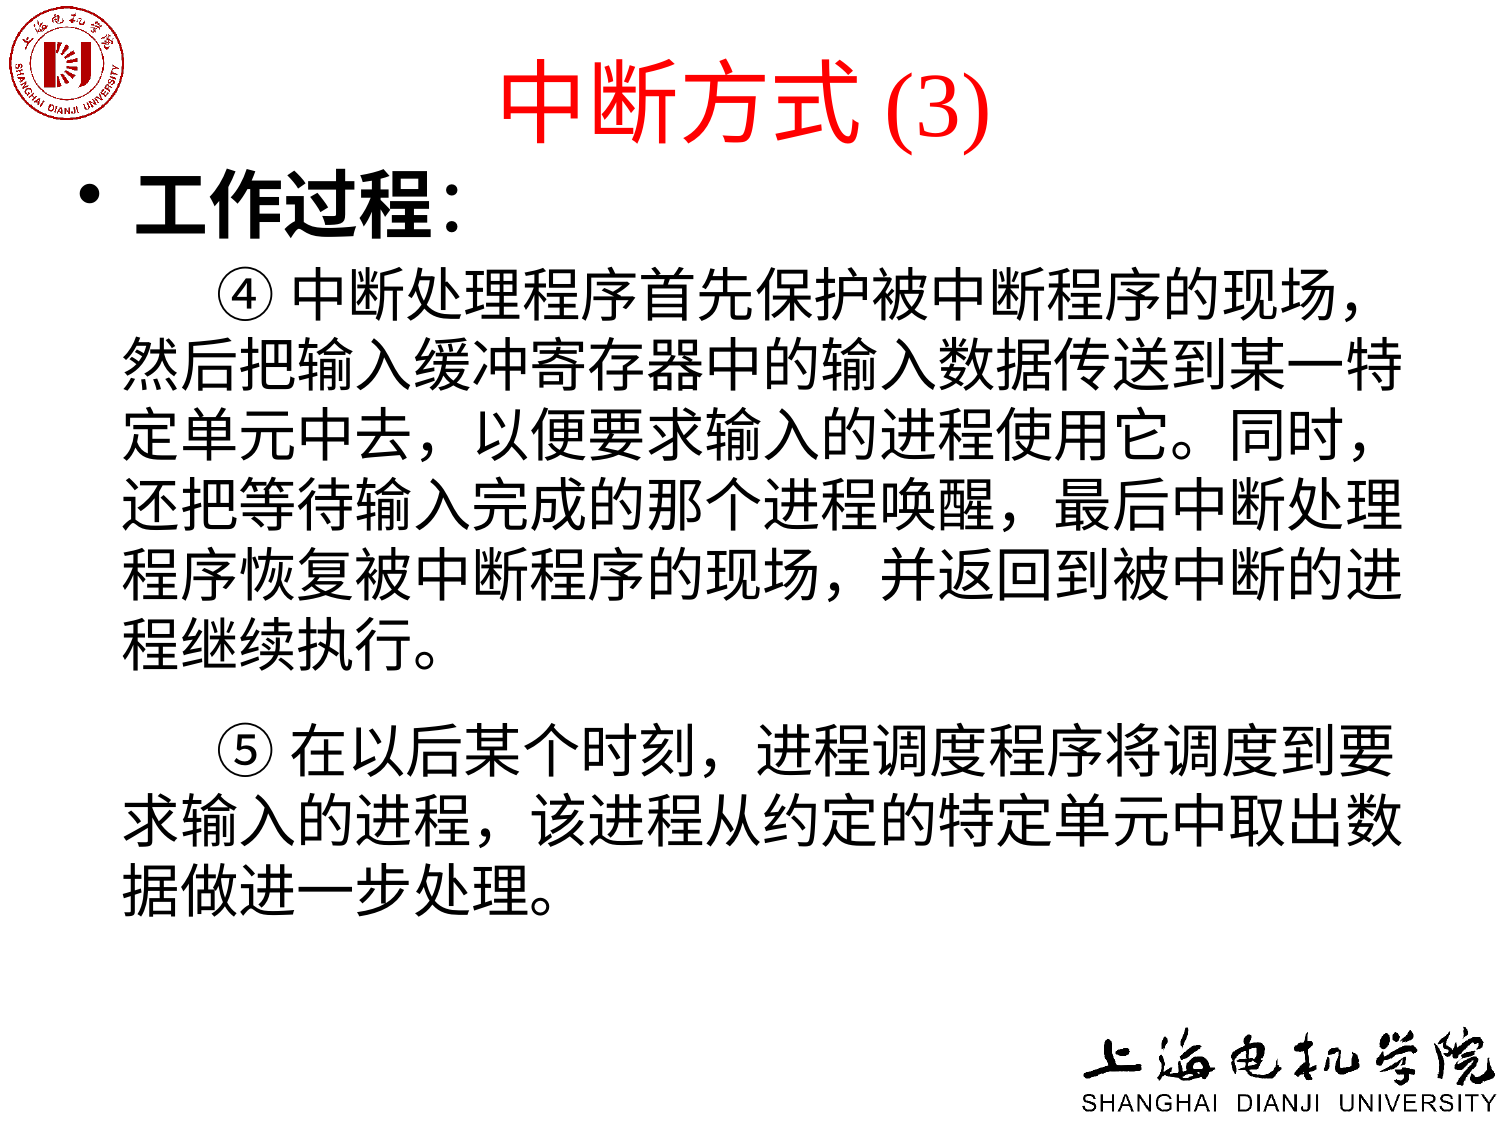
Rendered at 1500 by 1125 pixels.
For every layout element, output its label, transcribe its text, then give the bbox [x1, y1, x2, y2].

picture [9, 6, 124, 120]
text_box ⑤在以后某个时刻，进程调度程序将调度到要求输入的进程，该进程从约定的特定单元中取出数据做进一步处理。 [121, 713, 1407, 924]
list 工作过程： [62, 149, 1450, 263]
text_box ④中断处理程序首先保护被中断程序的现场，然后把输入缓冲寄存器中的输入数据传送到某一特定单元中去，以便要求输入的进程使用它。同时，还把等待输入完成的那个进程唤醒，最后中断处理程序恢复被中断程序的现场，并返回到被中断的进程继续执行。 [121, 257, 1418, 678]
title 中断方式(3) [125, 37, 1363, 149]
picture [1079, 1023, 1500, 1114]
